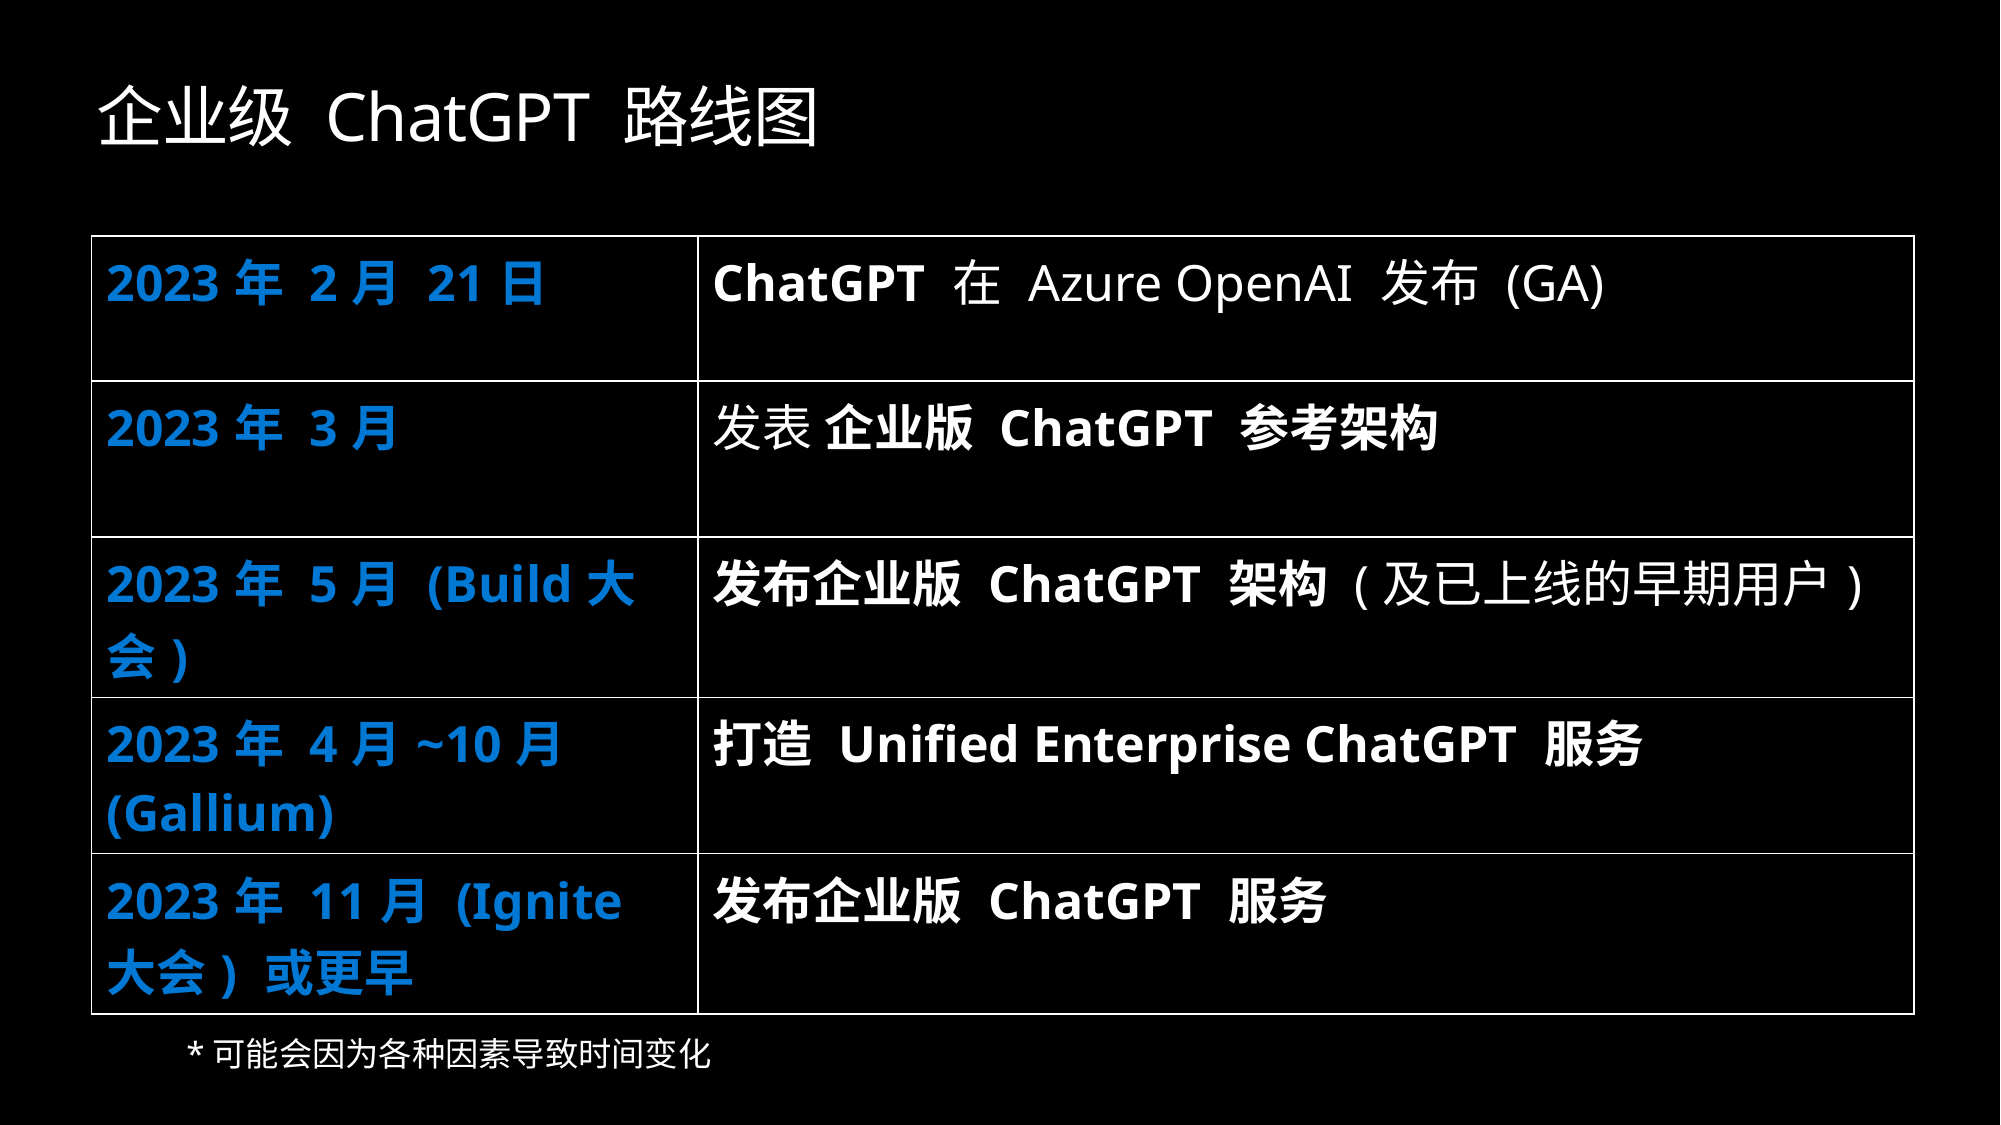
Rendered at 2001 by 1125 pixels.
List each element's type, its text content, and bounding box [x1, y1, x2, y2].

title 企业级 ChatGPT 路线图 [96, 75, 1904, 166]
text_box *可能会因为各种因素导致时间变化 [186, 1032, 1058, 1073]
table_cell 2023年 5月 (Build大会) [92, 538, 697, 697]
table_header ChatGPT 在 Azure OpenAI 发布 (GA) [699, 237, 1913, 380]
table_cell 2023年 3月 [92, 382, 697, 536]
table_cell 2023年 11月 (Ignite大会) 或更早 [92, 854, 697, 1013]
table_cell 打造 Unified Enterprise ChatGPT 服务 [699, 698, 1913, 853]
table_cell 发表 企业版 ChatGPT 参考架构 [699, 382, 1913, 536]
table_cell 2023年 4月~10月 (Gallium) [92, 698, 697, 853]
table_cell 发布企业版 ChatGPT 服务 [699, 854, 1913, 1013]
table_cell 发布企业版 ChatGPT 架构 (及已上线的早期用户) [699, 538, 1913, 697]
table_header 2023年 2月 21日 [92, 237, 697, 380]
